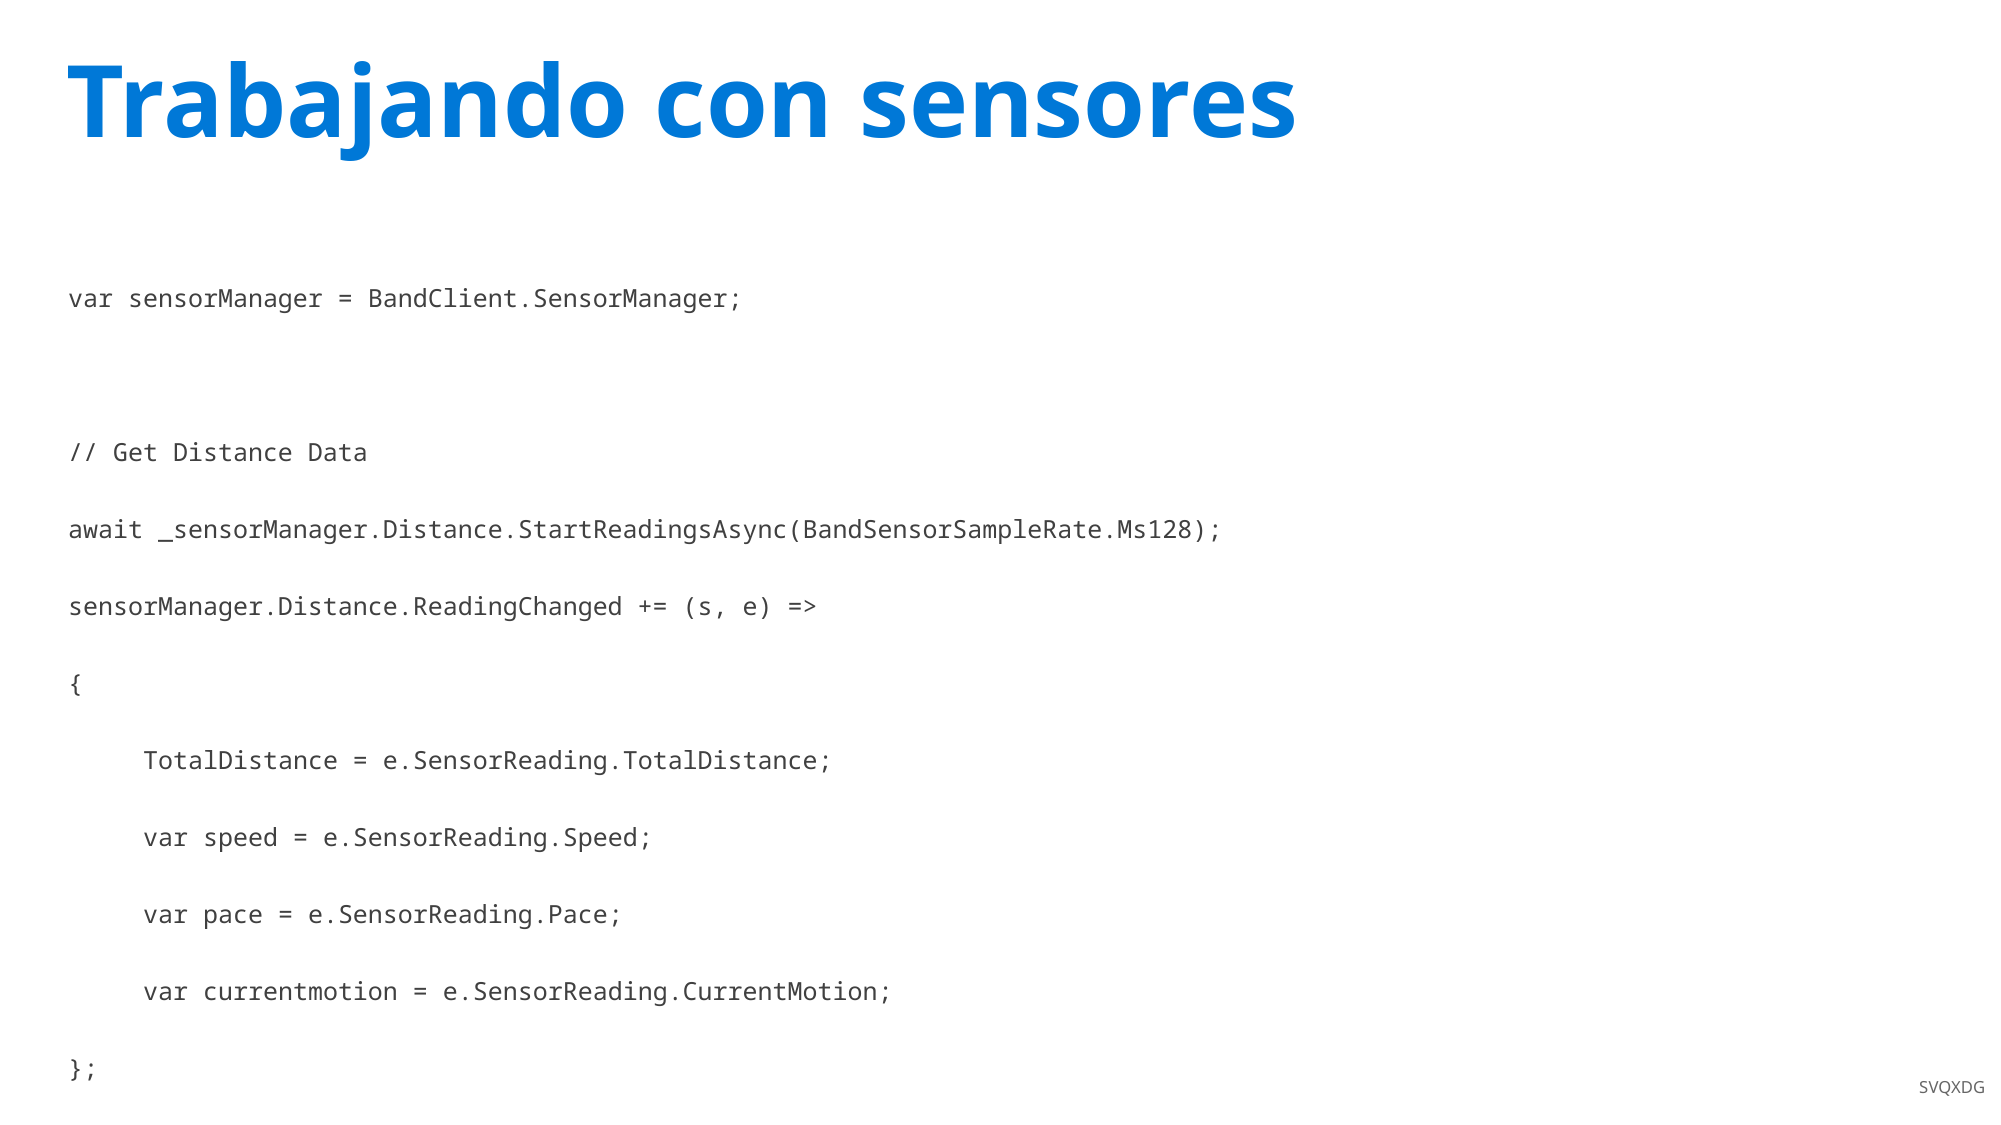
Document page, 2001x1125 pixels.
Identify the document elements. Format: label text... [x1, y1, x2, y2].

list var sensorManager = BandClient.SensorManager; // Get Distance Data await _sensorManager.Distance.StartReadingsAsync(BandSensorSampleRate.Ms128); sensorManager.Distance.ReadingChanged += (s, e) => { TotalDistance = e.SensorReading.TotalDistance; var speed = e.SensorReading.Speed; var pace = e.SensorReading.Pace; var currentmotion = e.SensorReading.CurrentMotion; }; [45, 268, 1956, 1078]
title Trabajando con sensores [44, 33, 1956, 195]
